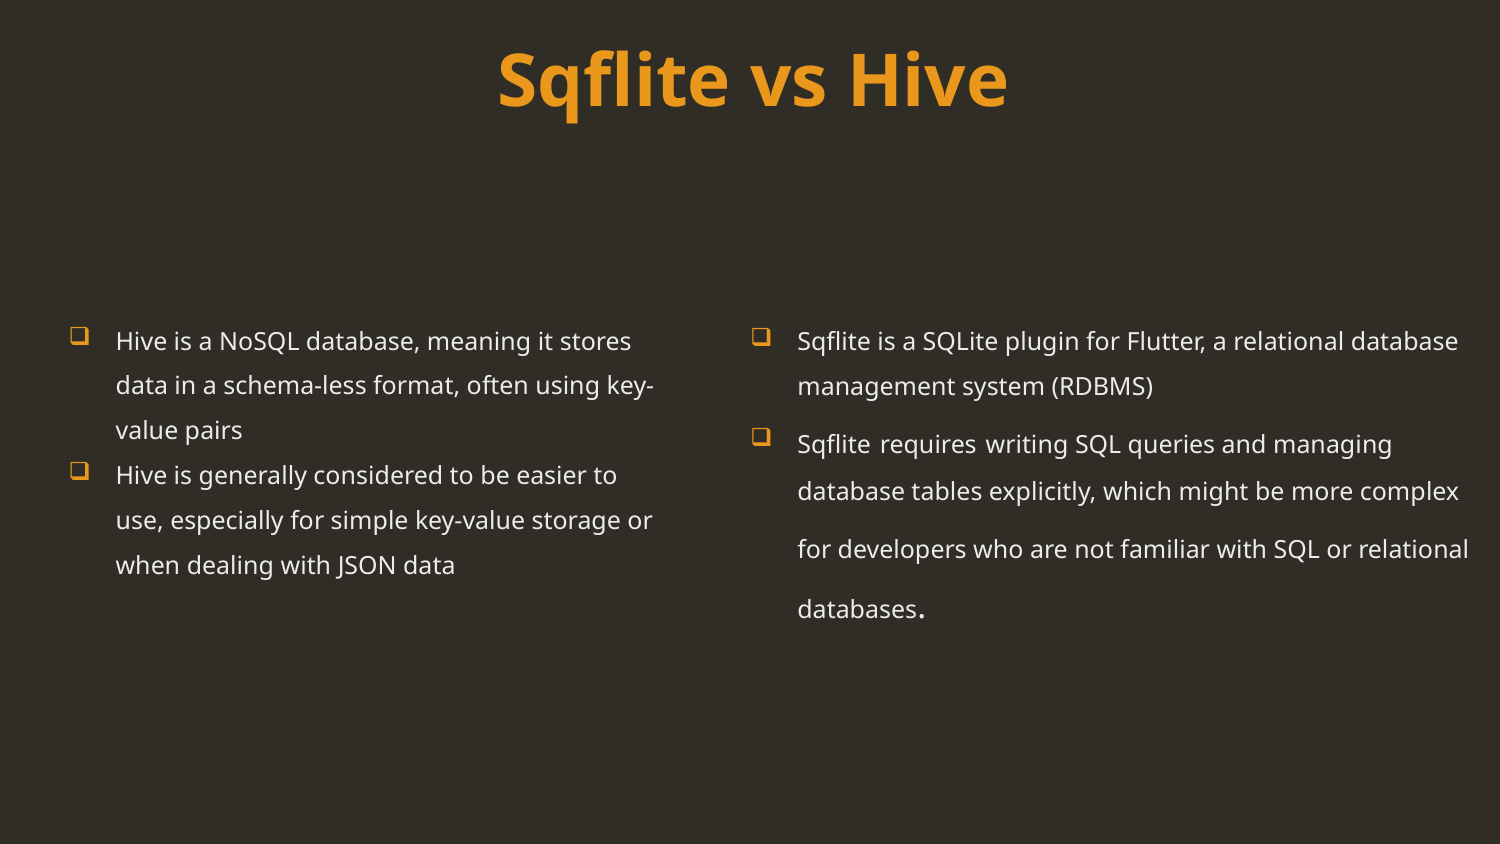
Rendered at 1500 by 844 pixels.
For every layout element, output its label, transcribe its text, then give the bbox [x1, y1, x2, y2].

text_box Sqflite is a SQLite plugin for Flutter, a relational database management system (RDBMS) Sqflite requires writing SQL queries and managing database tables explicitly, which might be more complex for developers who are not familiar with SQL or relational databases. [660, 303, 1500, 672]
text_box Hive is a NoSQL database, meaning it stores data in a schema-less format, often using key-value pairs Hive is generally considered to be easier to use, especially for simple key-value storage or when dealing with JSON data [0, 302, 685, 587]
title Sqflite vs Hive [135, 35, 1373, 214]
